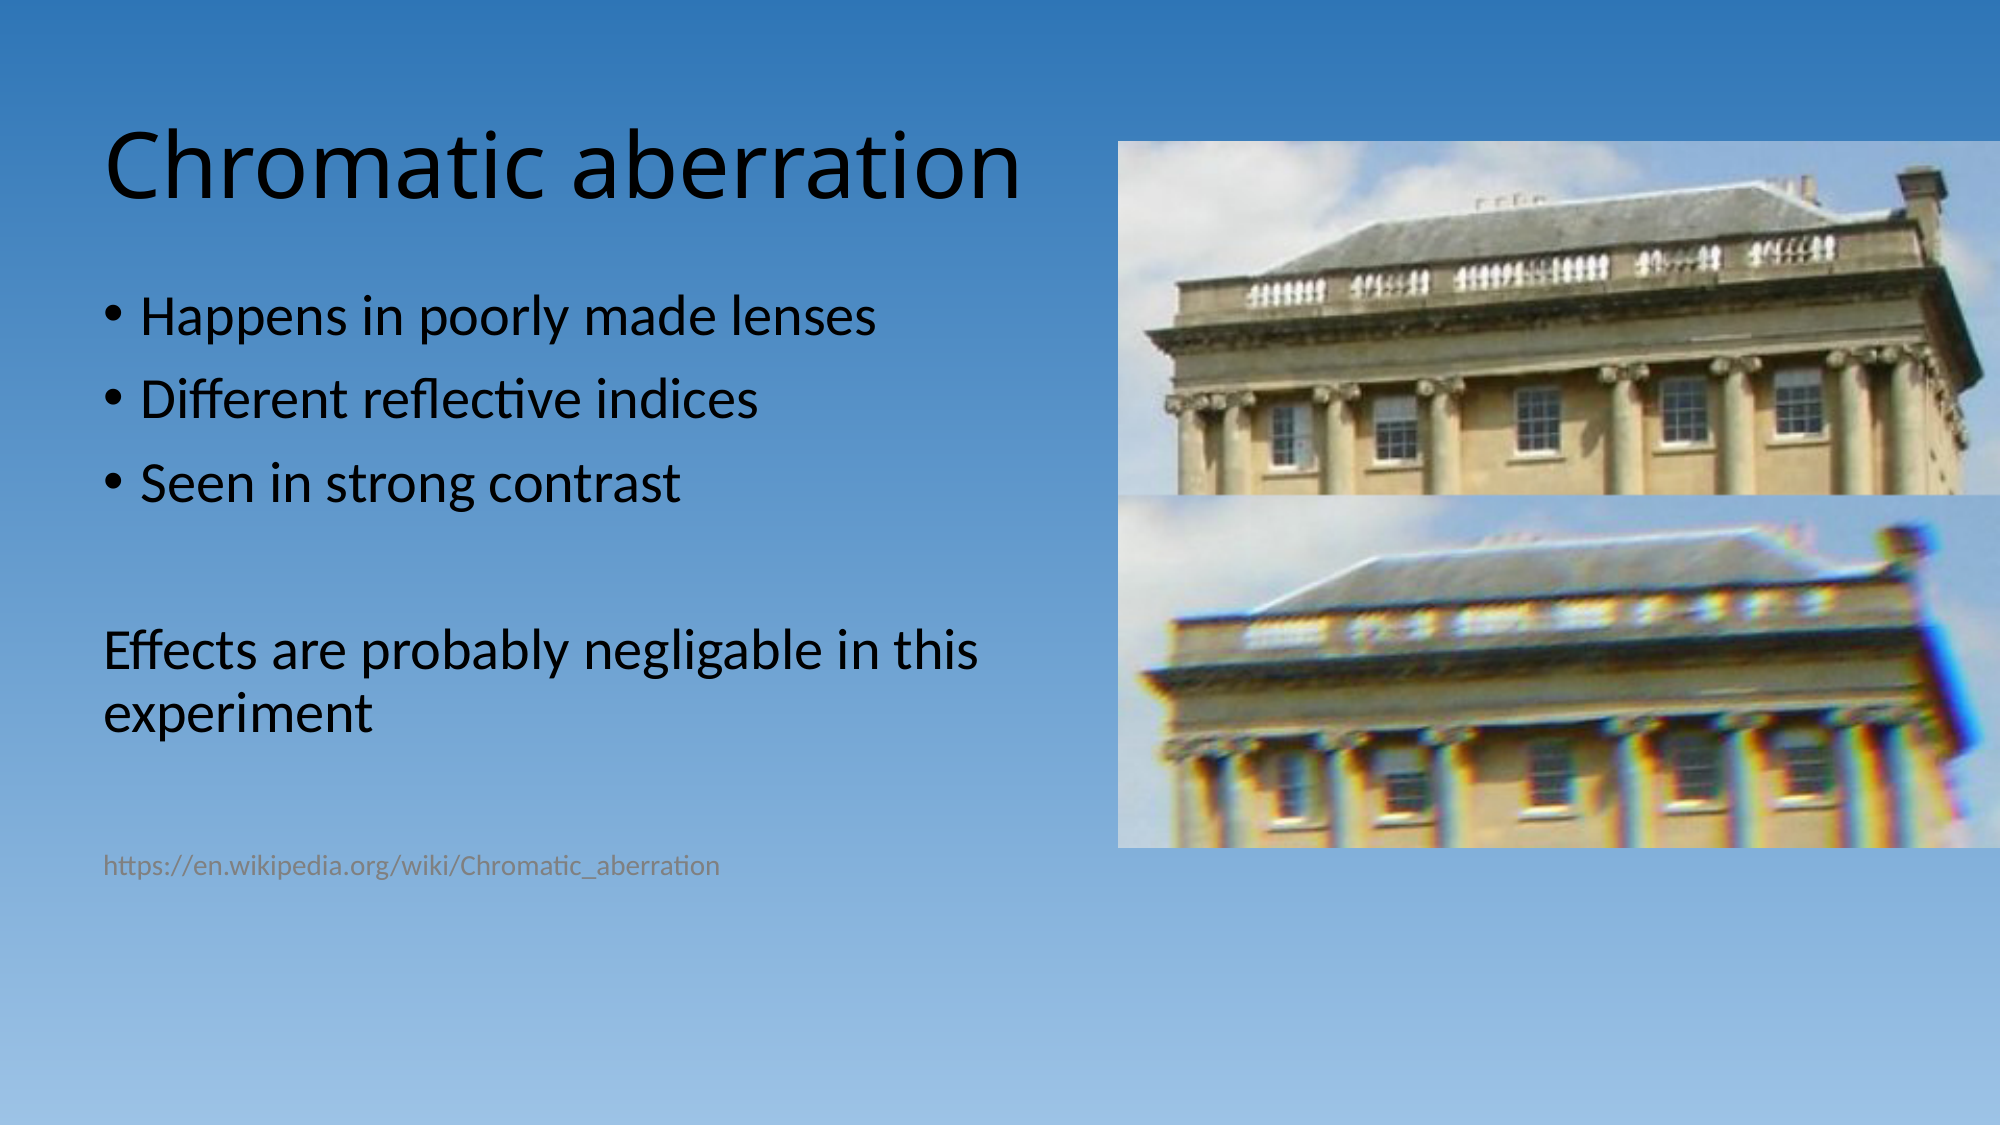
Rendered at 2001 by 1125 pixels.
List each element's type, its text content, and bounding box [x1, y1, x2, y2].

text_box Happens in poorly made lenses Different reflective indices Seen in strong contrast Effects are probably negligable in this experiment https://en.wikipedia.org/wiki/Chromatic_aberration [88, 277, 1119, 992]
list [1118, 141, 2000, 848]
title Chromatic aberration [88, 59, 1814, 277]
